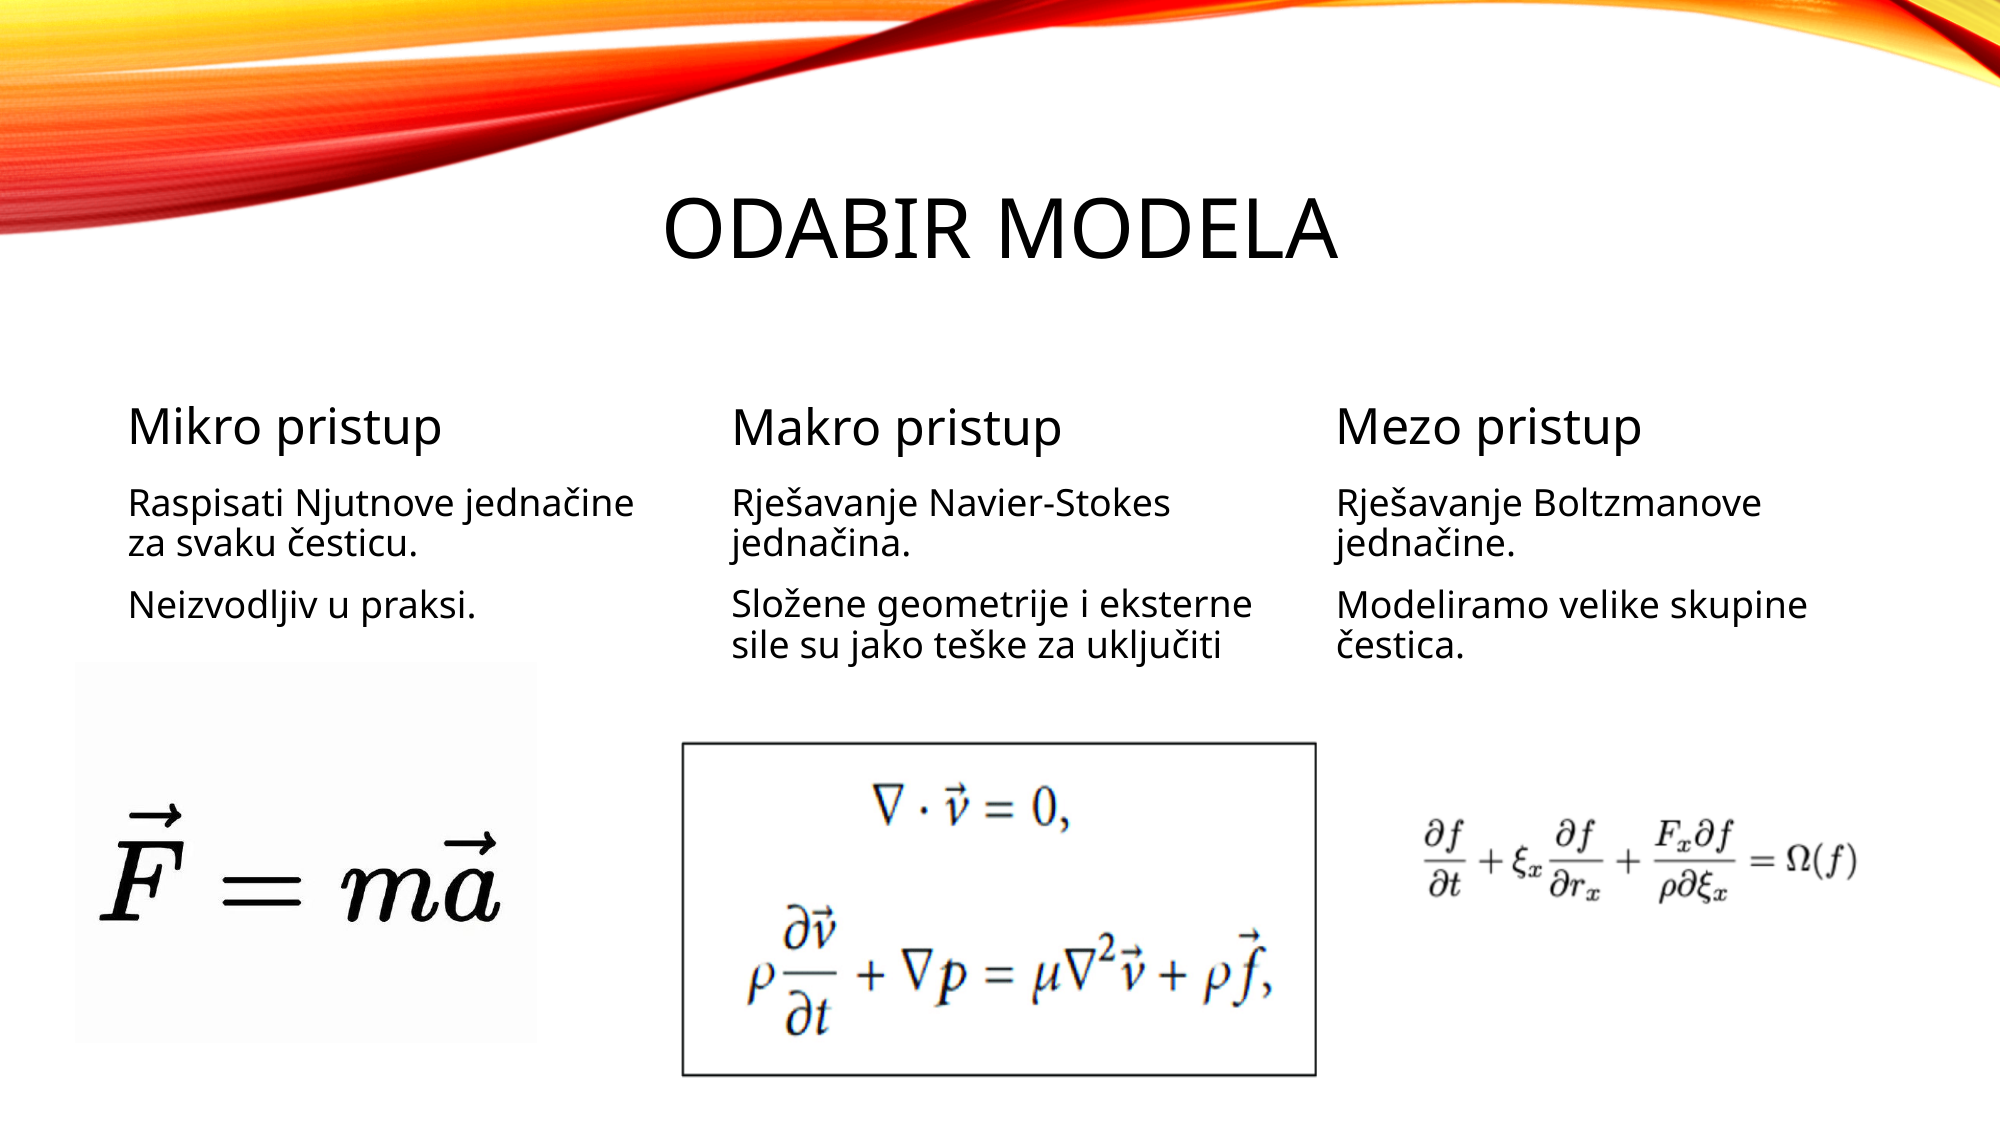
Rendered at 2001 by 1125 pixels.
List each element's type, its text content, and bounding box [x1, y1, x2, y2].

picture [678, 738, 1321, 1081]
picture [74, 662, 537, 1043]
list Makro pristup [716, 361, 1284, 464]
list Mezo pristup [1320, 359, 1888, 463]
list Raspisati Njutnove jednačine za svaku česticu. Neizvodljiv u praksi. [112, 476, 680, 1021]
list Rješavanje Boltzmanove jednačine. Modeliramo velike skupine čestica. [1320, 476, 1888, 1021]
picture [0, 0, 2000, 237]
list Mikro pristup [112, 361, 680, 463]
list Rješavanje Navier-Stokes jednačina. Složene geometrije i eksterne sile su jako teške za uključiti [716, 476, 1284, 738]
title Odabir modela [112, 125, 1888, 339]
picture [1334, 800, 1903, 910]
